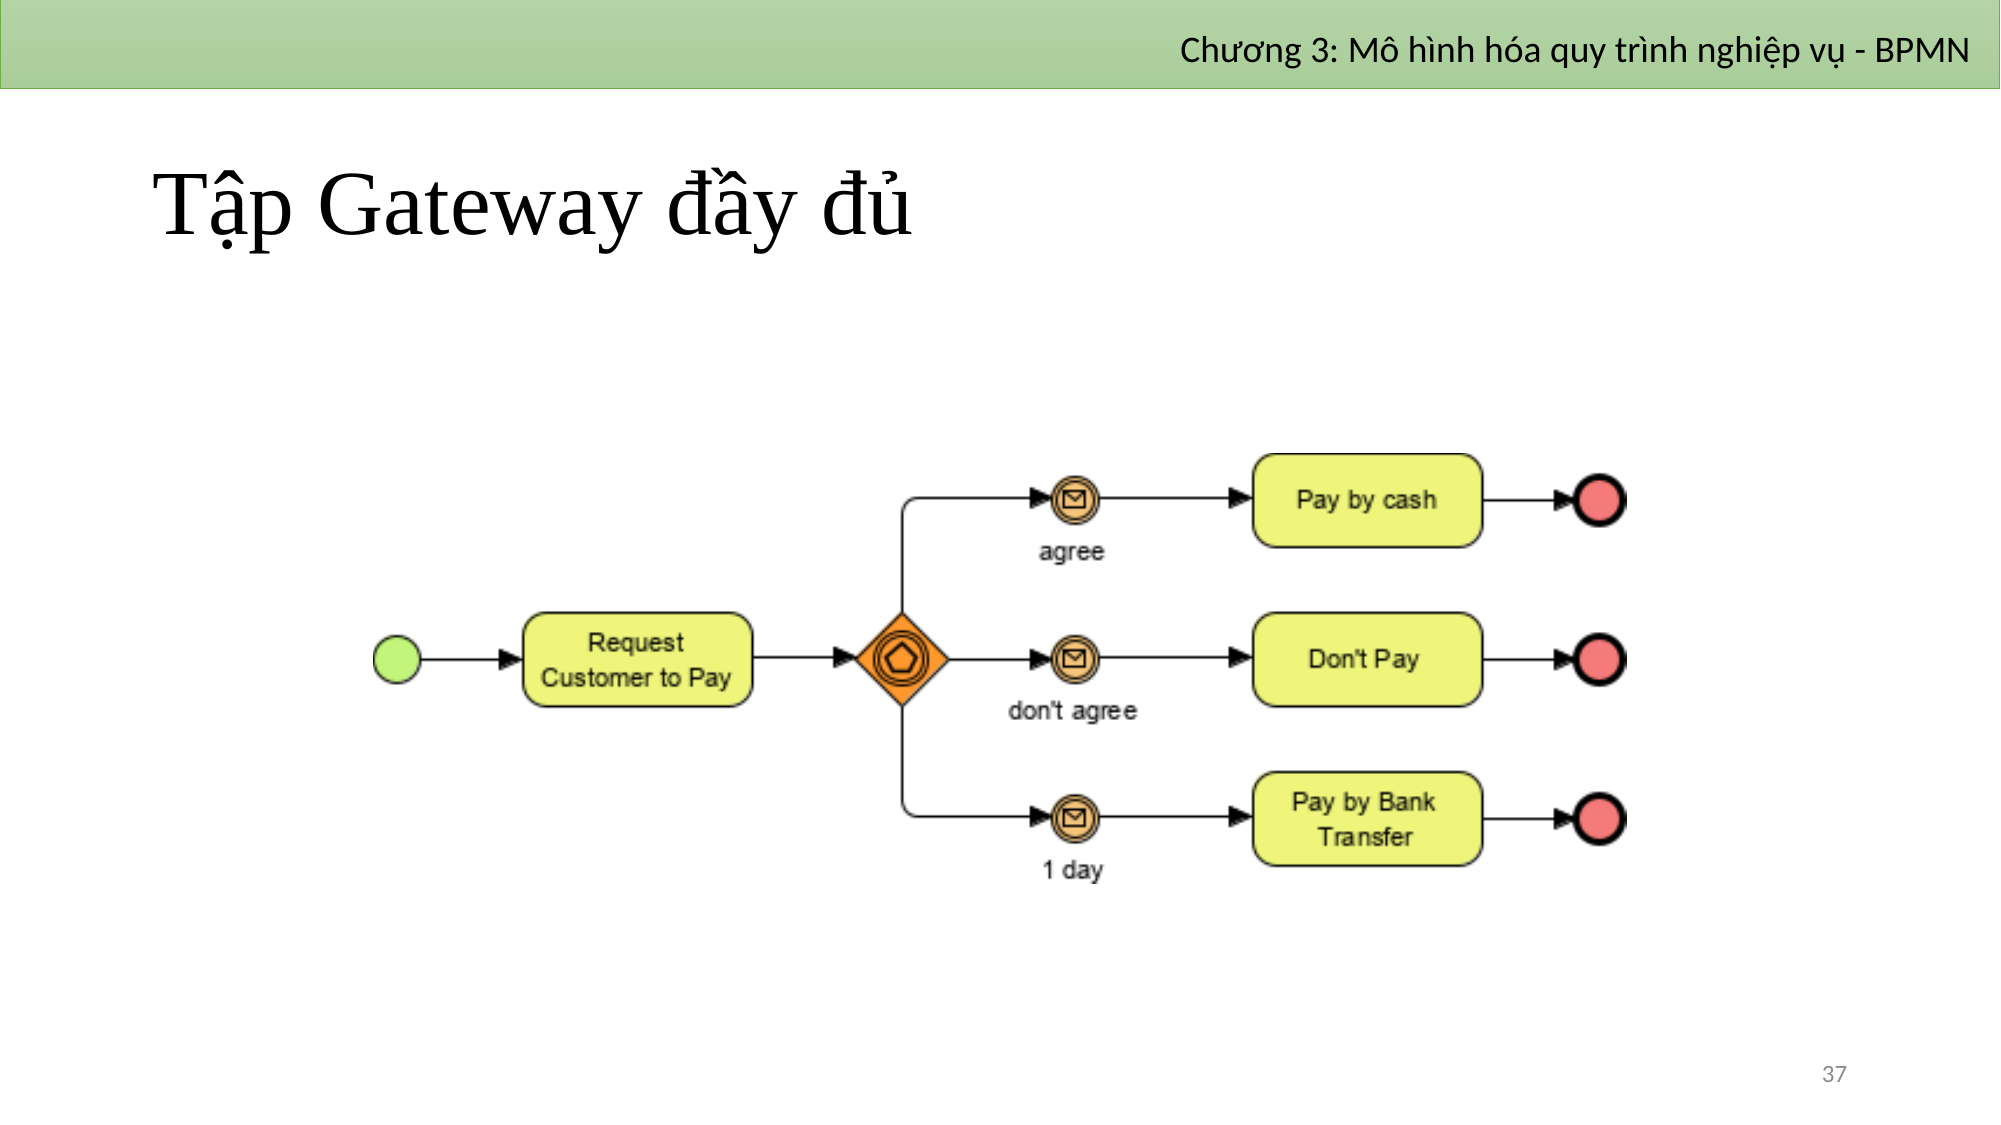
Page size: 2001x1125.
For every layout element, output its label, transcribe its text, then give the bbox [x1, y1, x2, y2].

picture [373, 453, 1627, 884]
title Tập Gateway đầy đủ [137, 132, 1863, 278]
text_box Chương 3: Mô hình hóa quy trình nghiệp vụ - BPMN [770, 17, 1987, 78]
slide_number 37 [1412, 1042, 1863, 1103]
